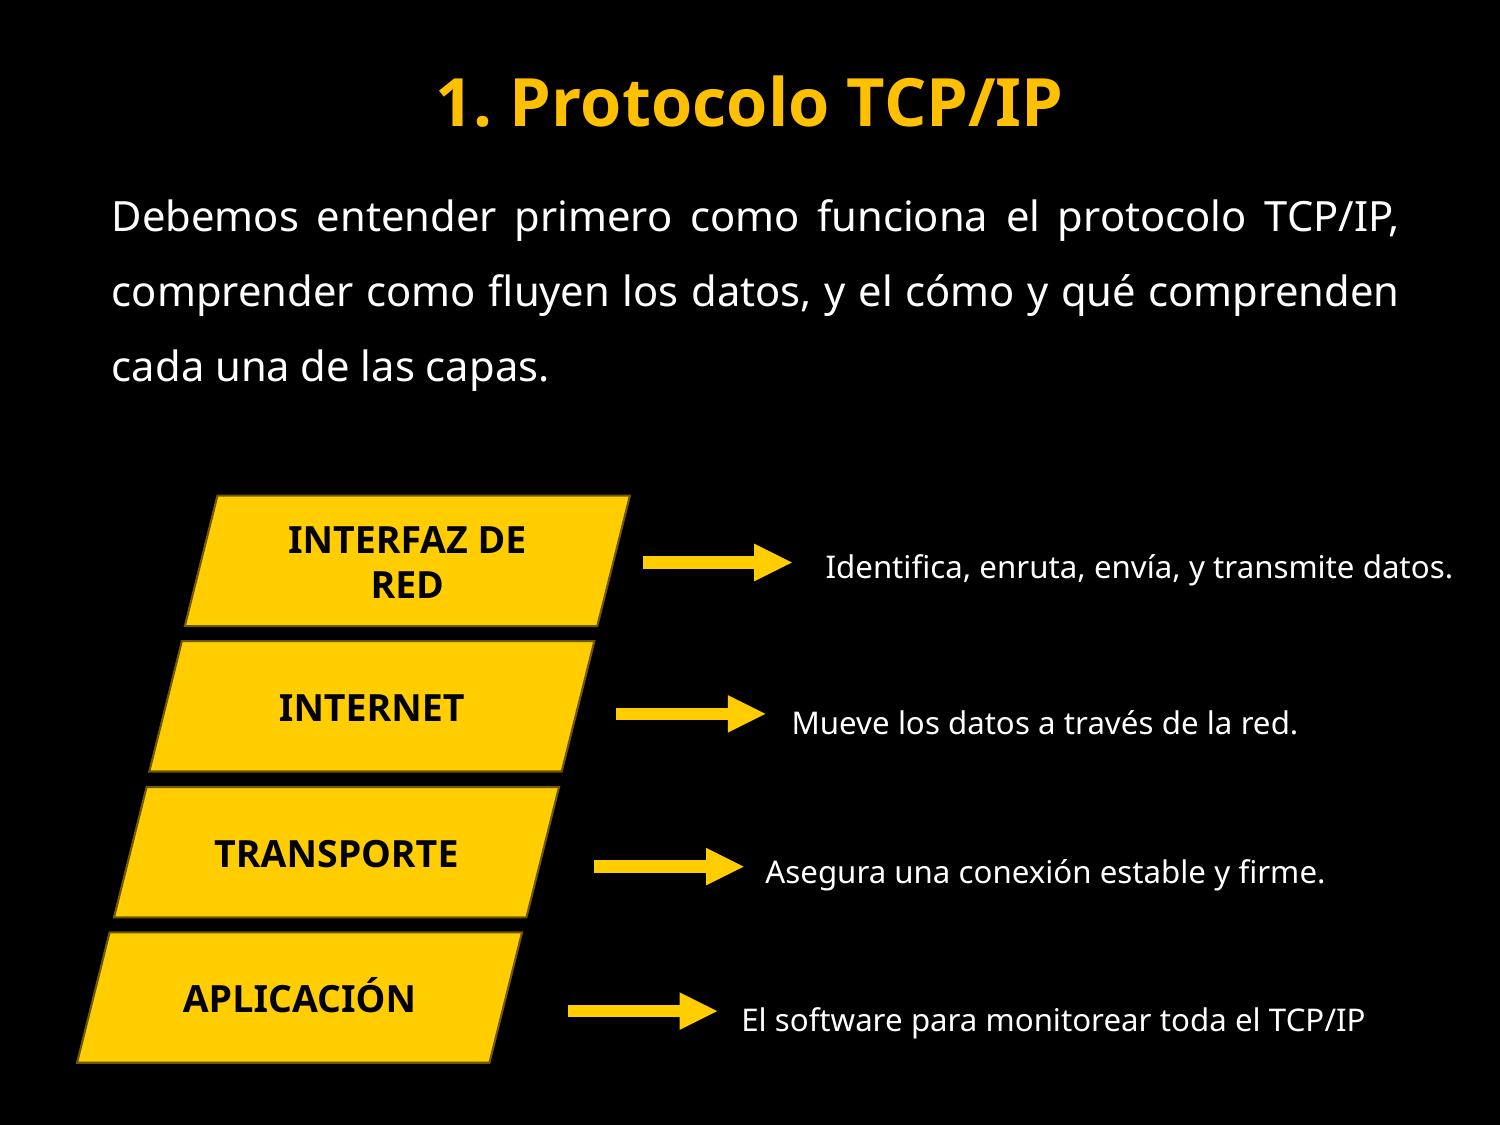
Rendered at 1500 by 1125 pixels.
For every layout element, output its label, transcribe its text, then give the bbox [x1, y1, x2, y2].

text_box Mueve los datos a través de la red. [791, 684, 1467, 744]
text_box 1. Protocolo TCP/IP [0, 62, 1500, 147]
text_box Identifica, enruta, envía, y transmite datos. [825, 529, 1500, 588]
text_box Debemos entender primero como funciona el protocolo TCP/IP, comprender como fluyen los datos, y el cómo y qué comprenden cada una de las capas. [111, 164, 1400, 400]
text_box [76, 495, 630, 1063]
text_box Asegura una conexión estable y firme. [765, 833, 1440, 892]
text_box El software para monitorear toda el TCP/IP [741, 981, 1416, 1041]
